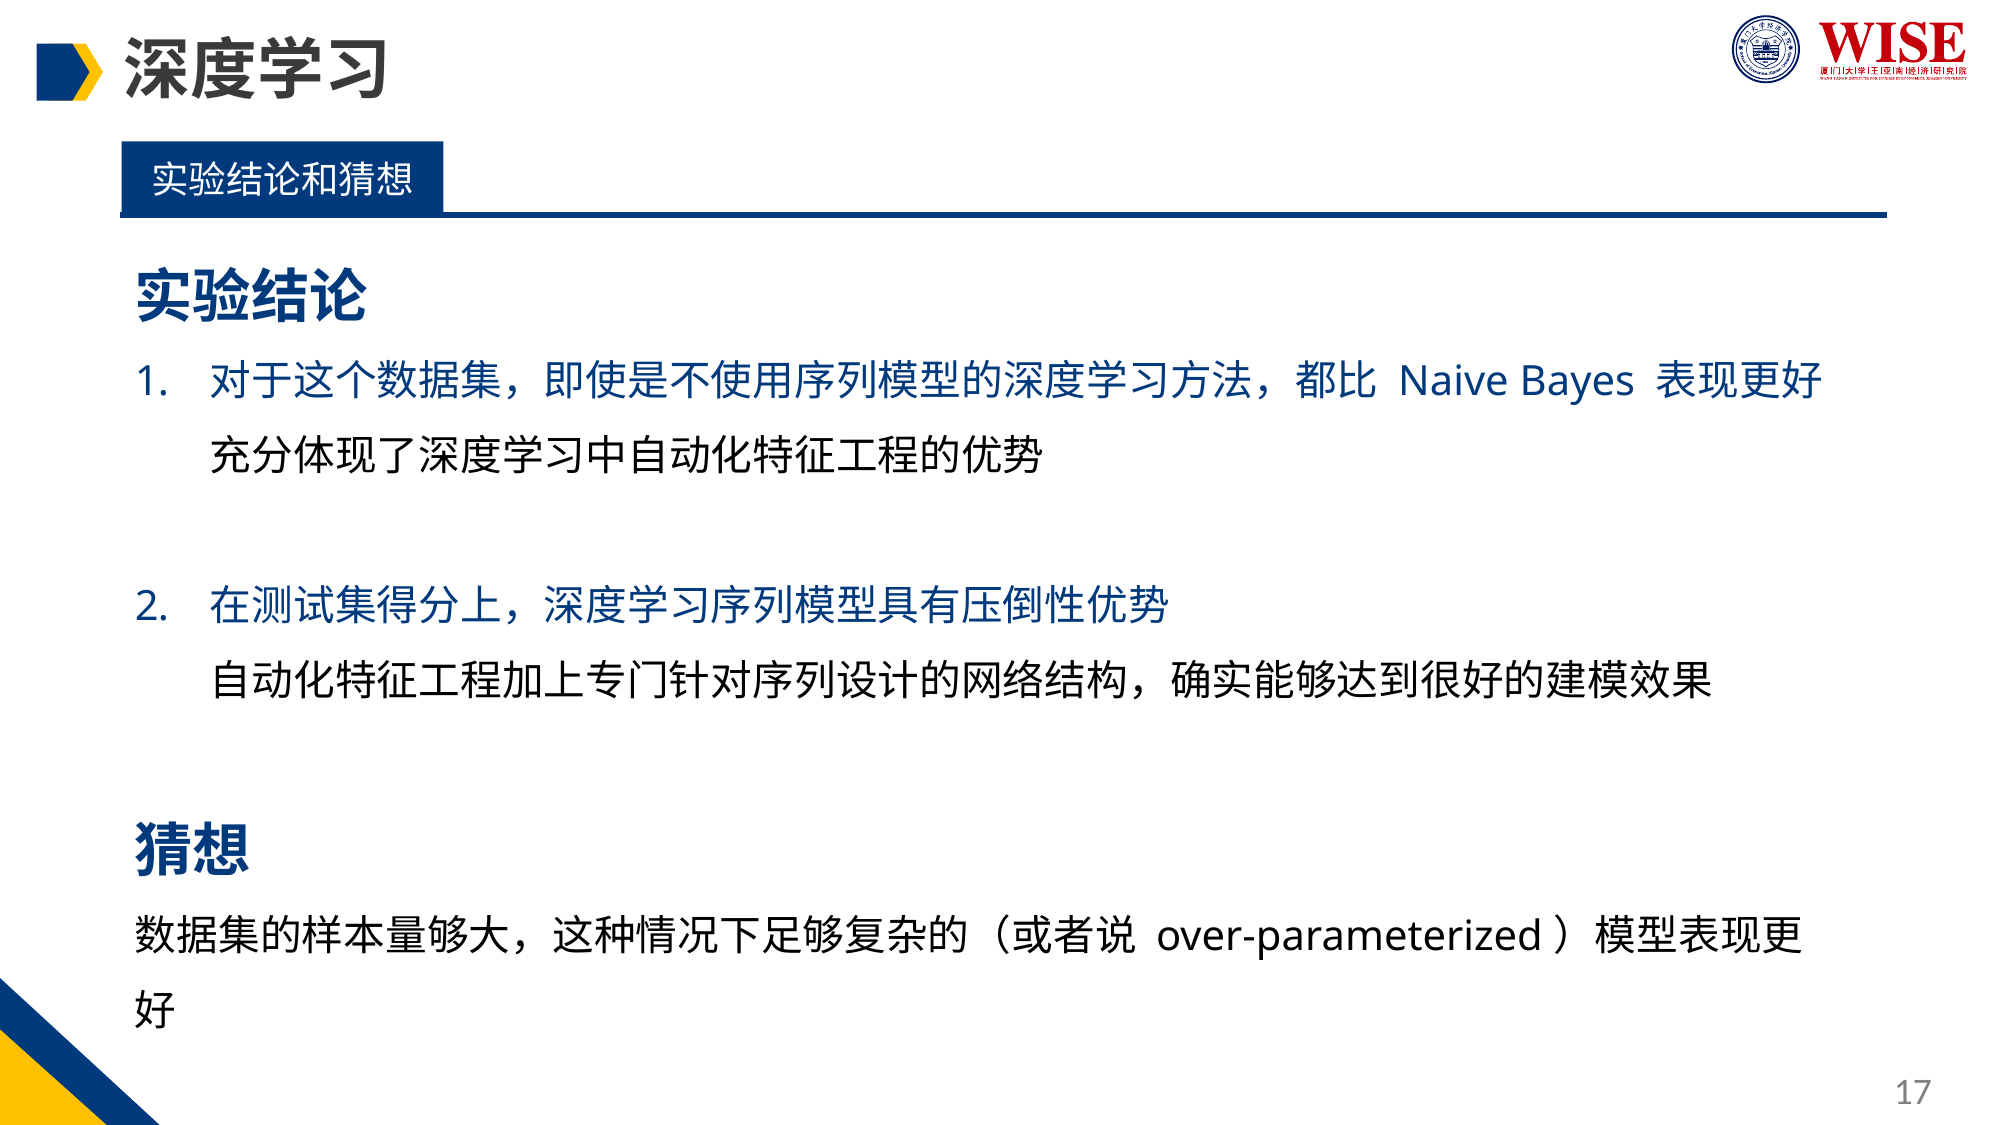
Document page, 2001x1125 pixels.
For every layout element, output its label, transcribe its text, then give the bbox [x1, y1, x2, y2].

picture [1731, 15, 1967, 84]
text_box 深度学习 [109, 19, 1274, 114]
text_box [0, 977, 160, 1125]
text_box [120, 141, 1888, 217]
text_box 实验结论 对于这个数据集，即使是不使用序列模型的深度学习方法，都比 Naive Bayes 表现更好 充分体现了深度学习中自动化特征工程的优势 在测试集得分上，深度学习序列模型具有压倒性优势 自动化特征工程加上专门针对序列设计的网络结构，确实能够达到很好的建模效果 猜想 数据集的样本量够大，这种情况下足够复杂的（或者说 over-parameterized）模型表现更好 [120, 217, 1855, 1041]
text_box [74, 42, 105, 102]
text_box [35, 42, 91, 102]
